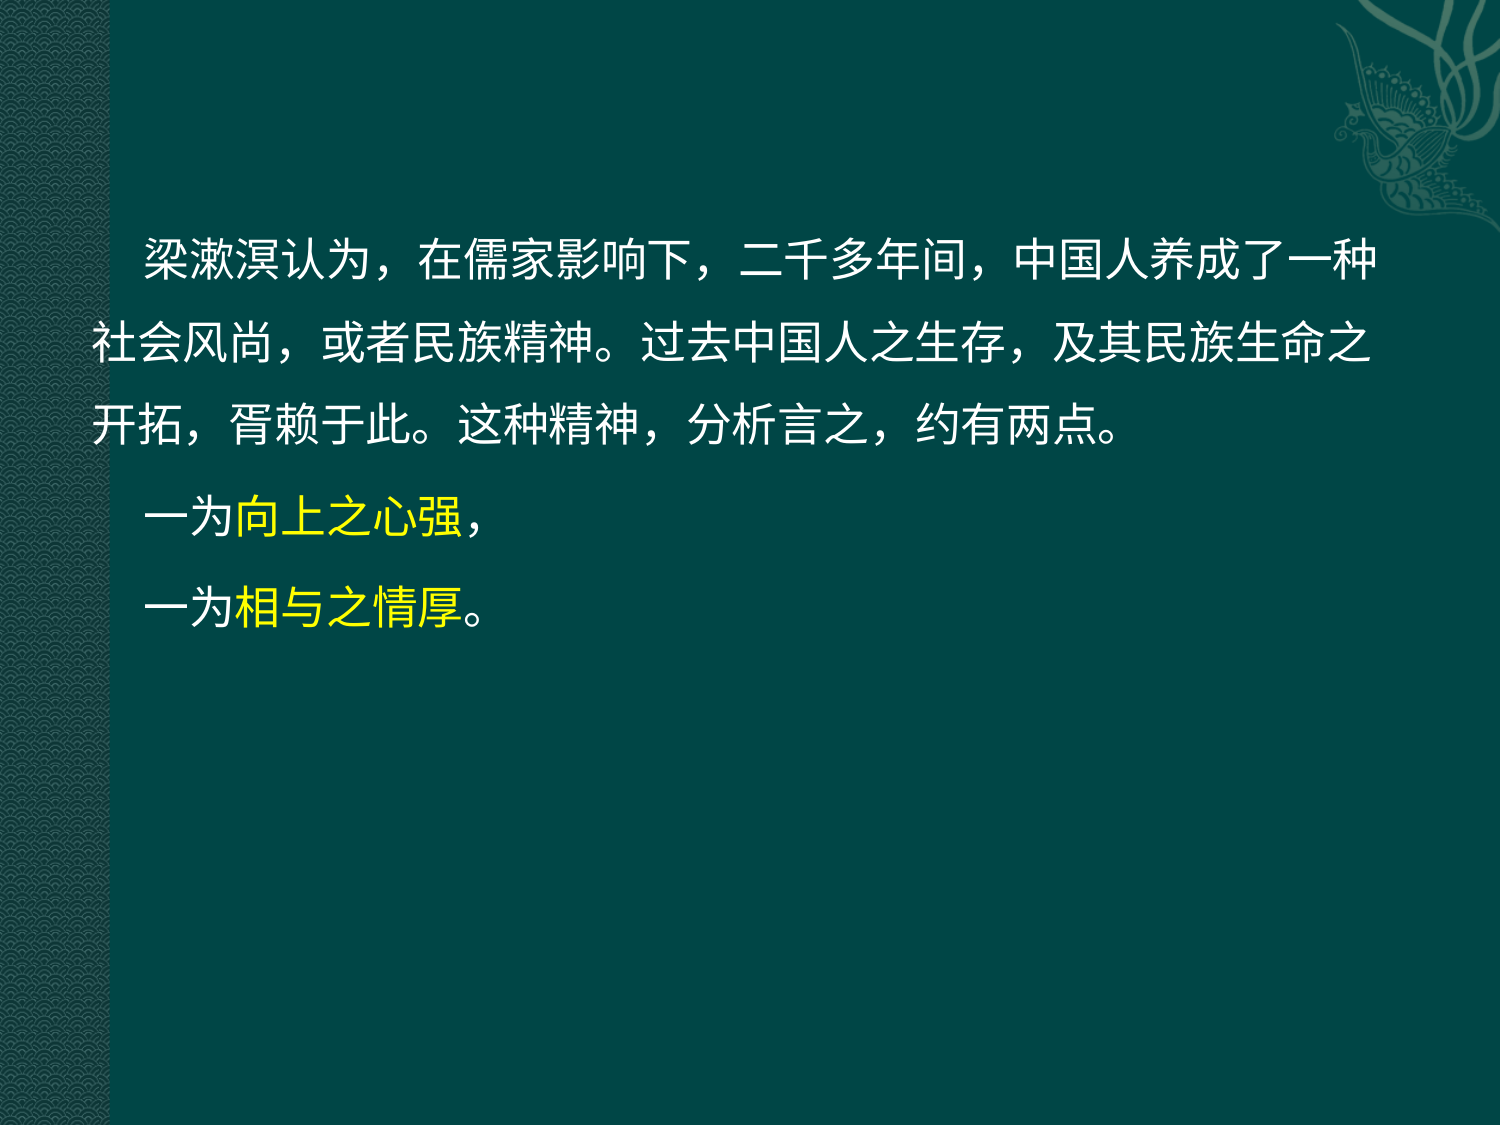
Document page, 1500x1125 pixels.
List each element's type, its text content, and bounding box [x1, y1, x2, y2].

picture [0, 0, 110, 1125]
list 梁漱溟认为，在儒家影响下，二千多年间，中国人养成了一种社会风尚，或者民族精神。过去中国人之生存，及其民族生命之开拓，胥赖于此。这种精神，分析言之，约有两点。 一为向上之心强， 一为相与之情厚。 [76, 196, 1424, 1094]
